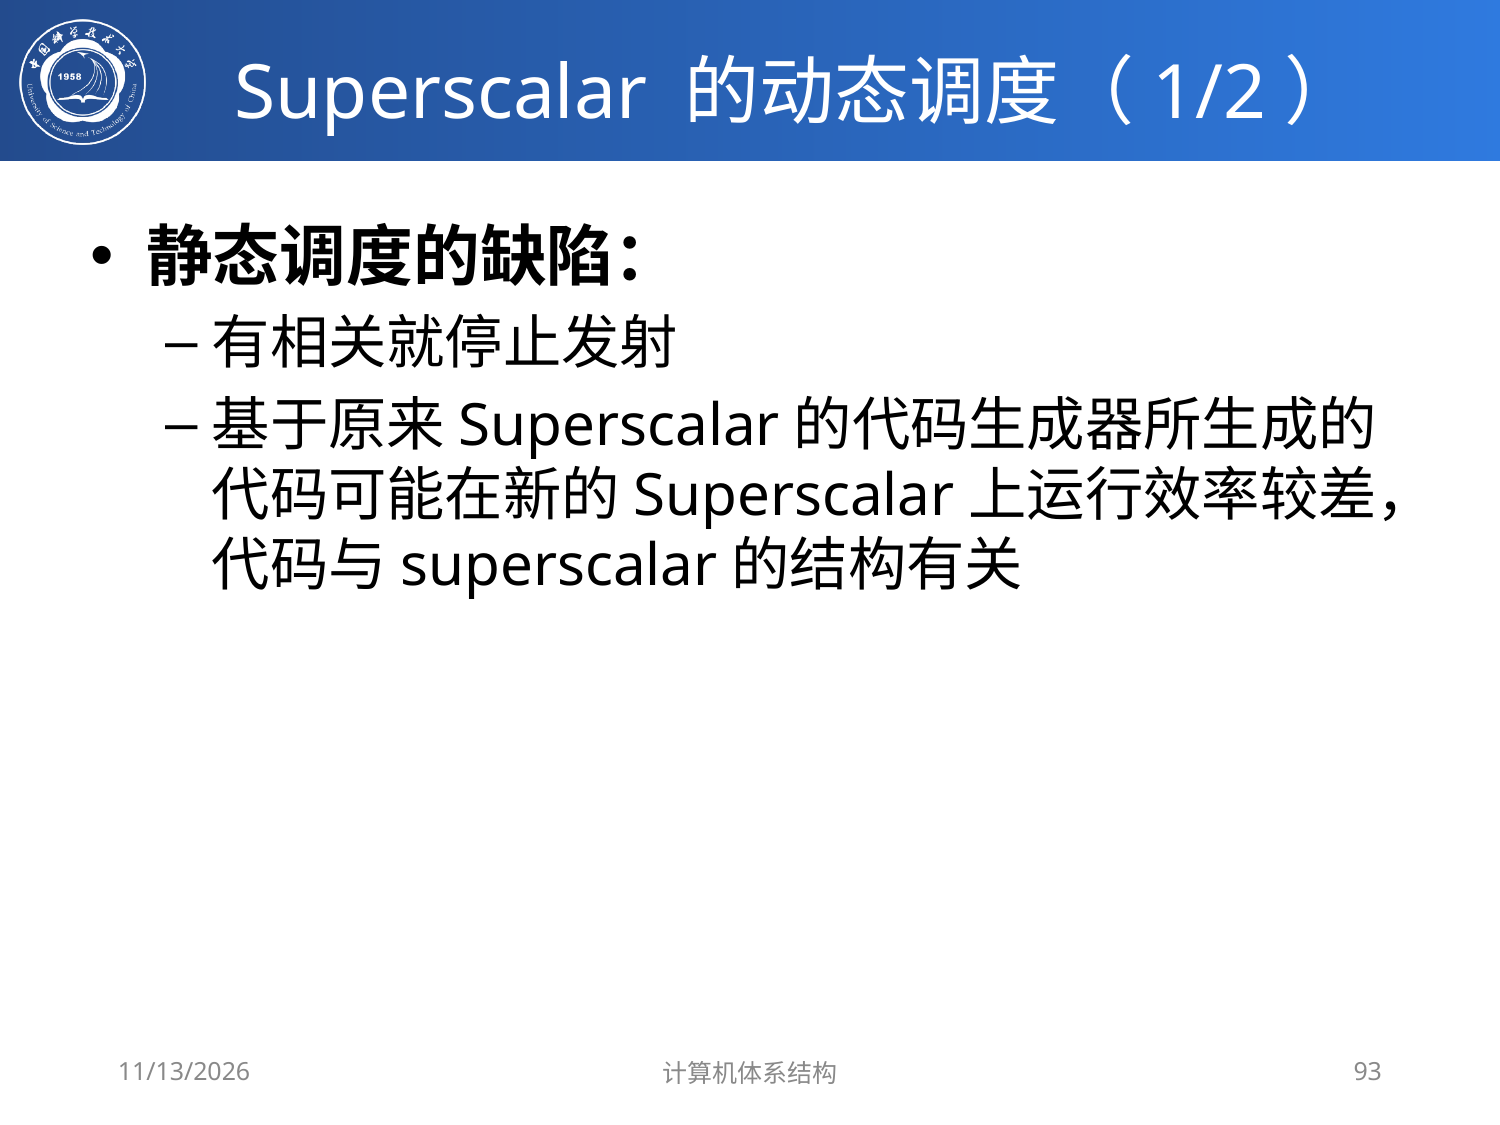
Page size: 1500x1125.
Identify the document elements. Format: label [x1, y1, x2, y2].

picture [19, 19, 146, 145]
title [169, 24, 1425, 153]
list [75, 206, 1425, 1036]
text_box [1059, 1042, 1397, 1103]
text_box [496, 1042, 1004, 1103]
text_box [103, 1042, 441, 1103]
